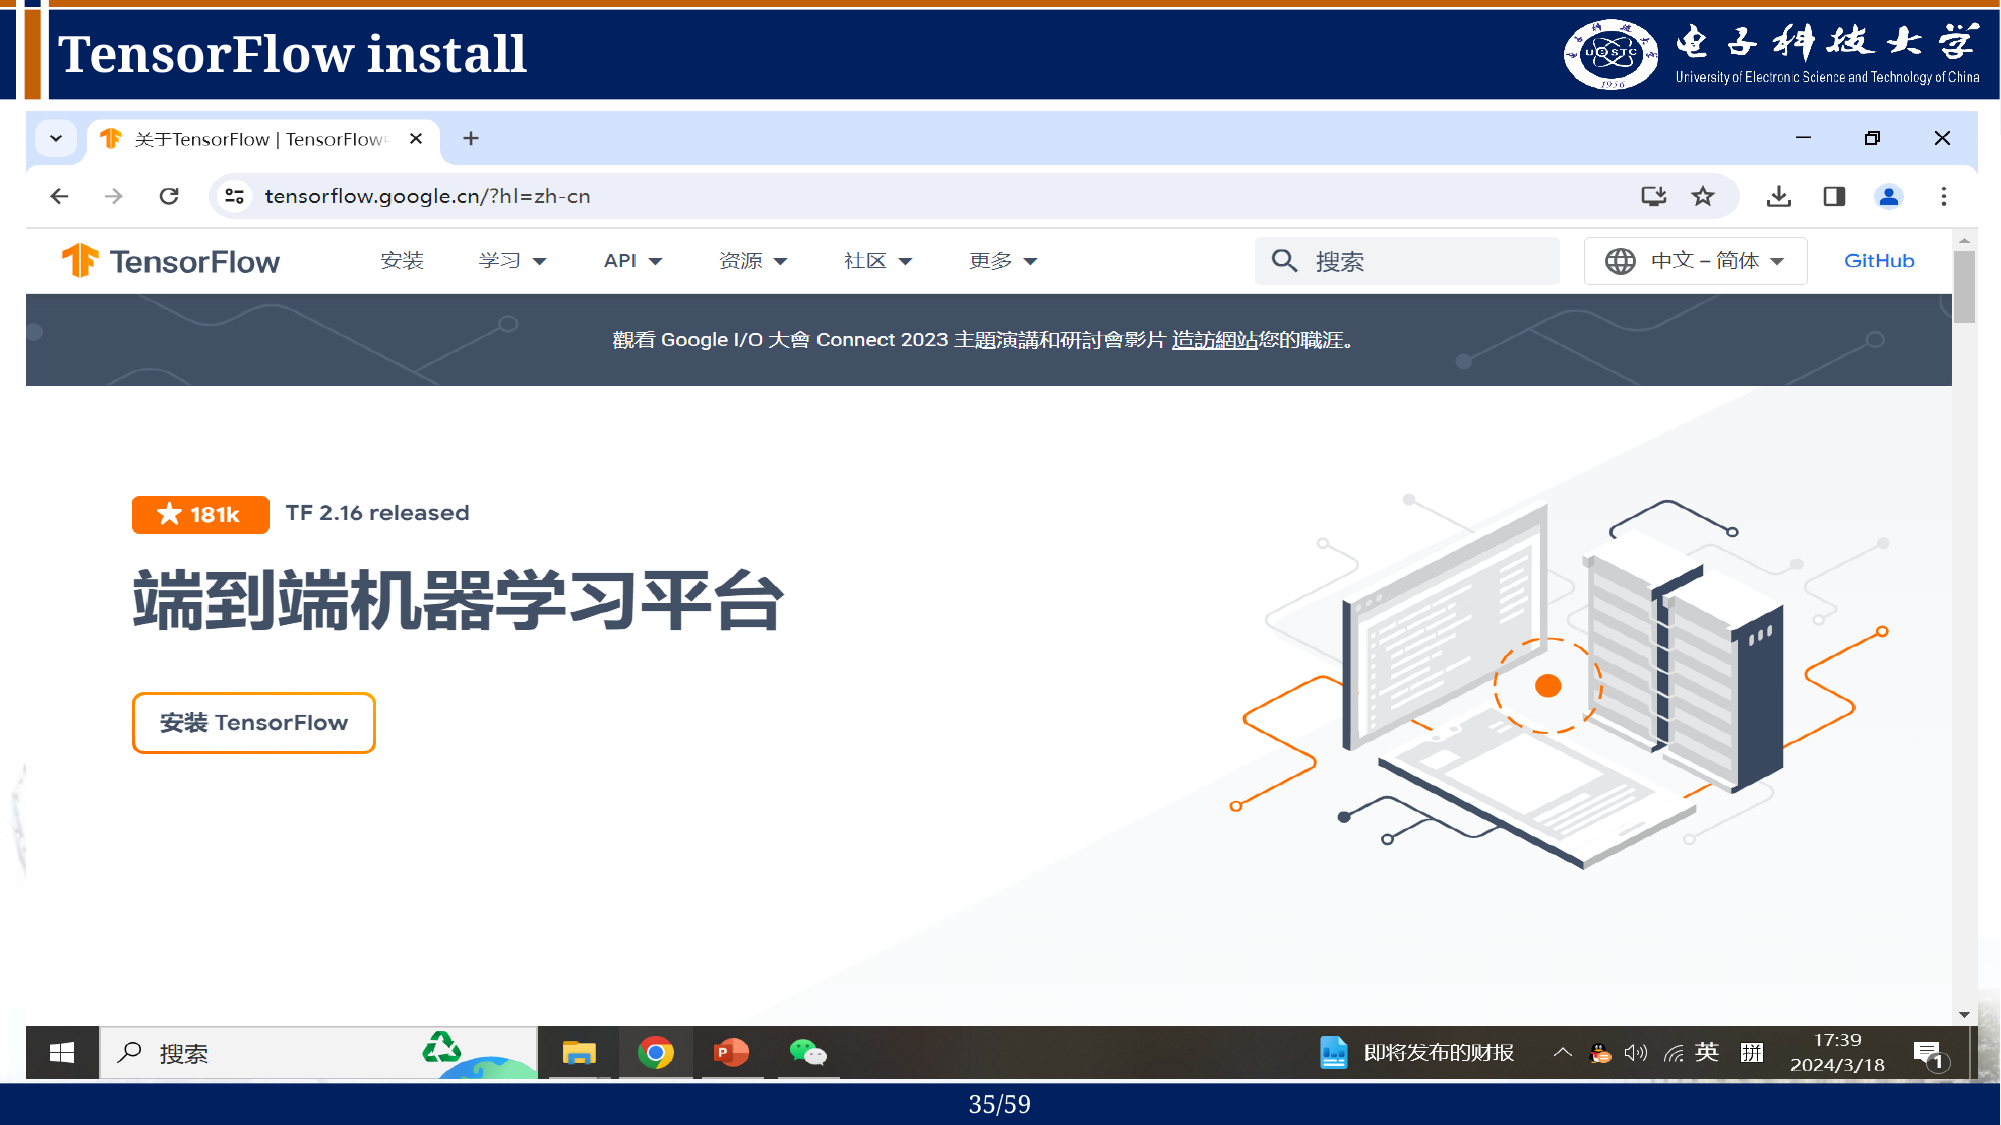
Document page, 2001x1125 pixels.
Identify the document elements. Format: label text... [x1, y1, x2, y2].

picture [1564, 19, 1980, 90]
title TensorFlow install [43, 10, 676, 101]
picture [0, 0, 2001, 1125]
